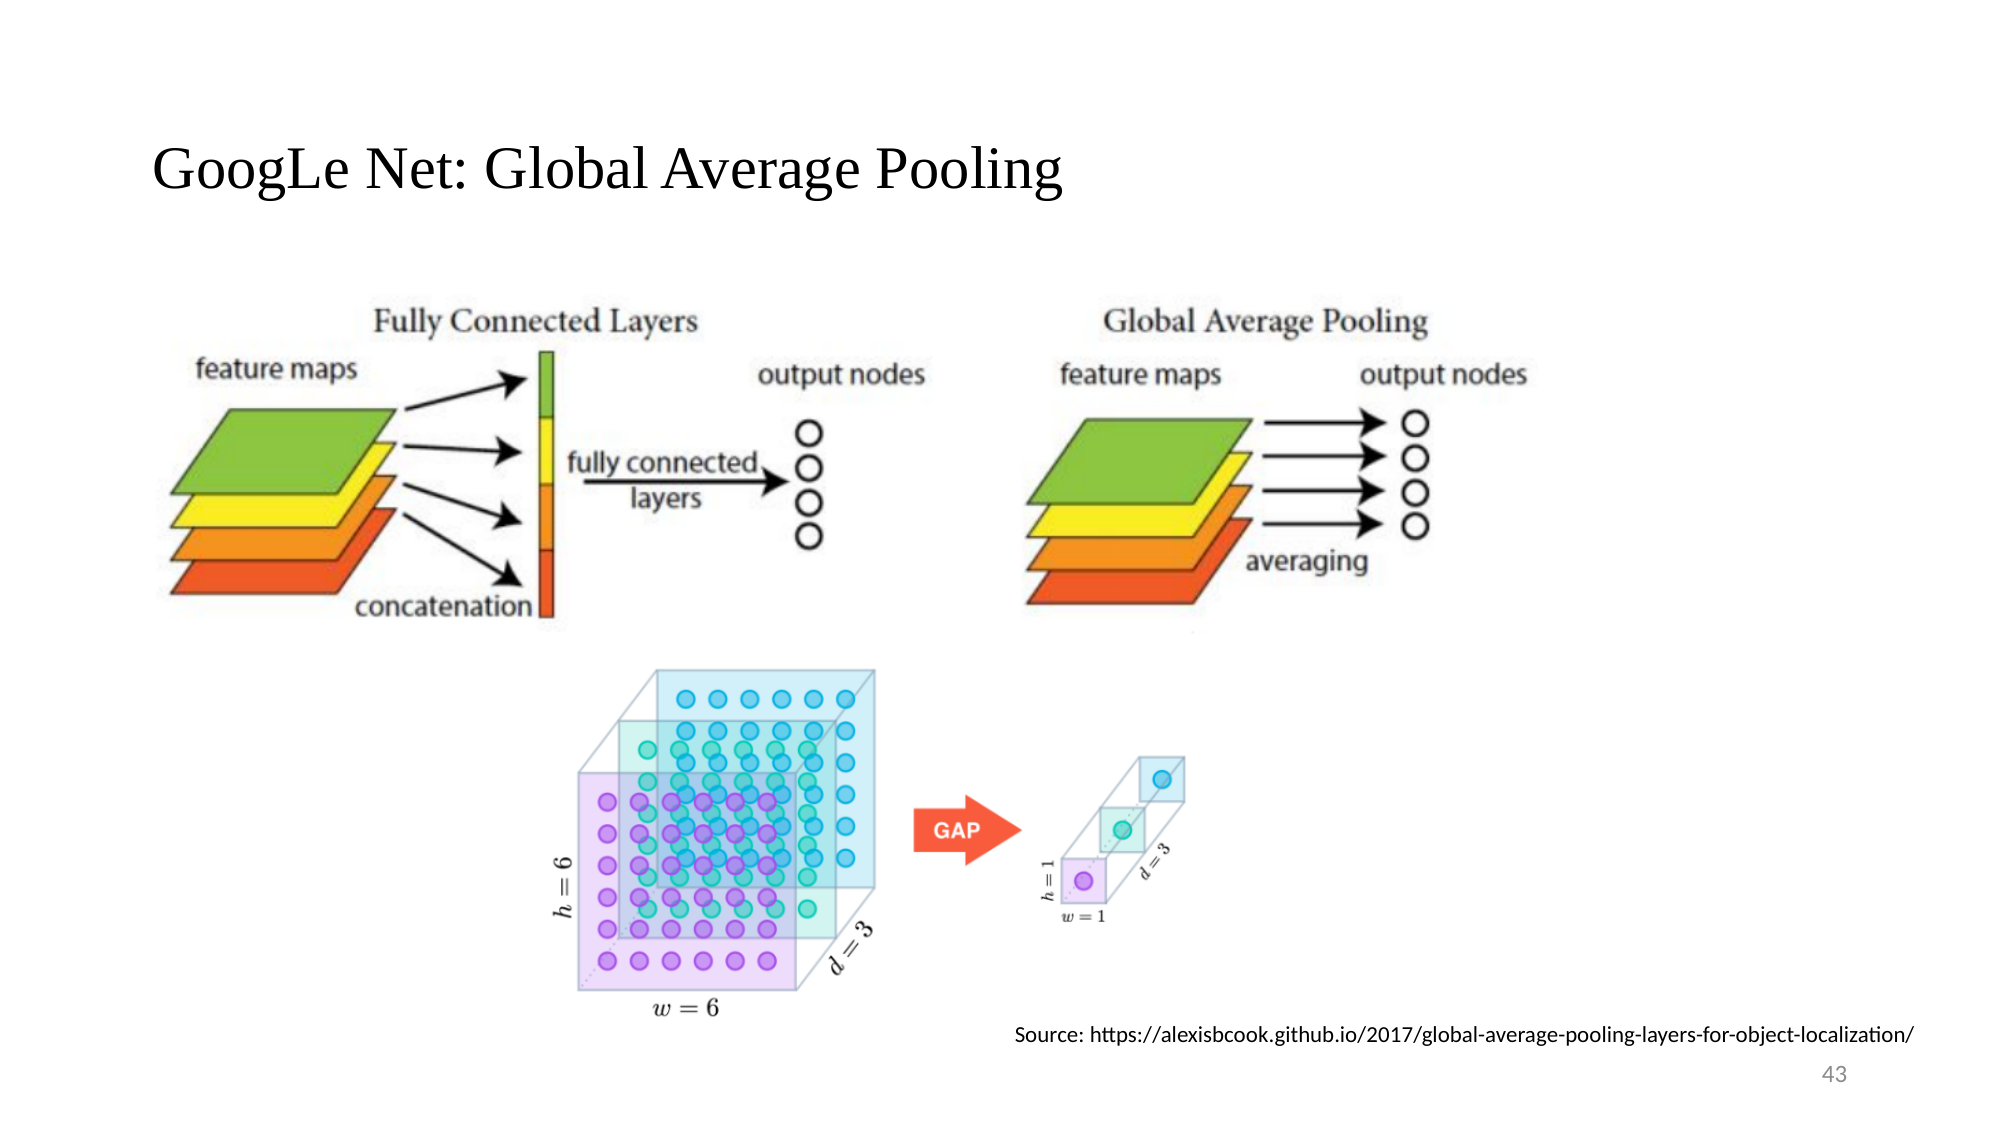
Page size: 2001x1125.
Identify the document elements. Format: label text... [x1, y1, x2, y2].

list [503, 668, 1210, 1034]
picture [134, 227, 1550, 668]
slide_number 43 [1412, 1055, 1863, 1103]
text_box Source: https://alexisbcook.github.io/2017/global-average-pooling-layers-for-object-localization/ [999, 1012, 1951, 1055]
text_box GoogLe Net: Global Average Pooling [137, 59, 1863, 278]
